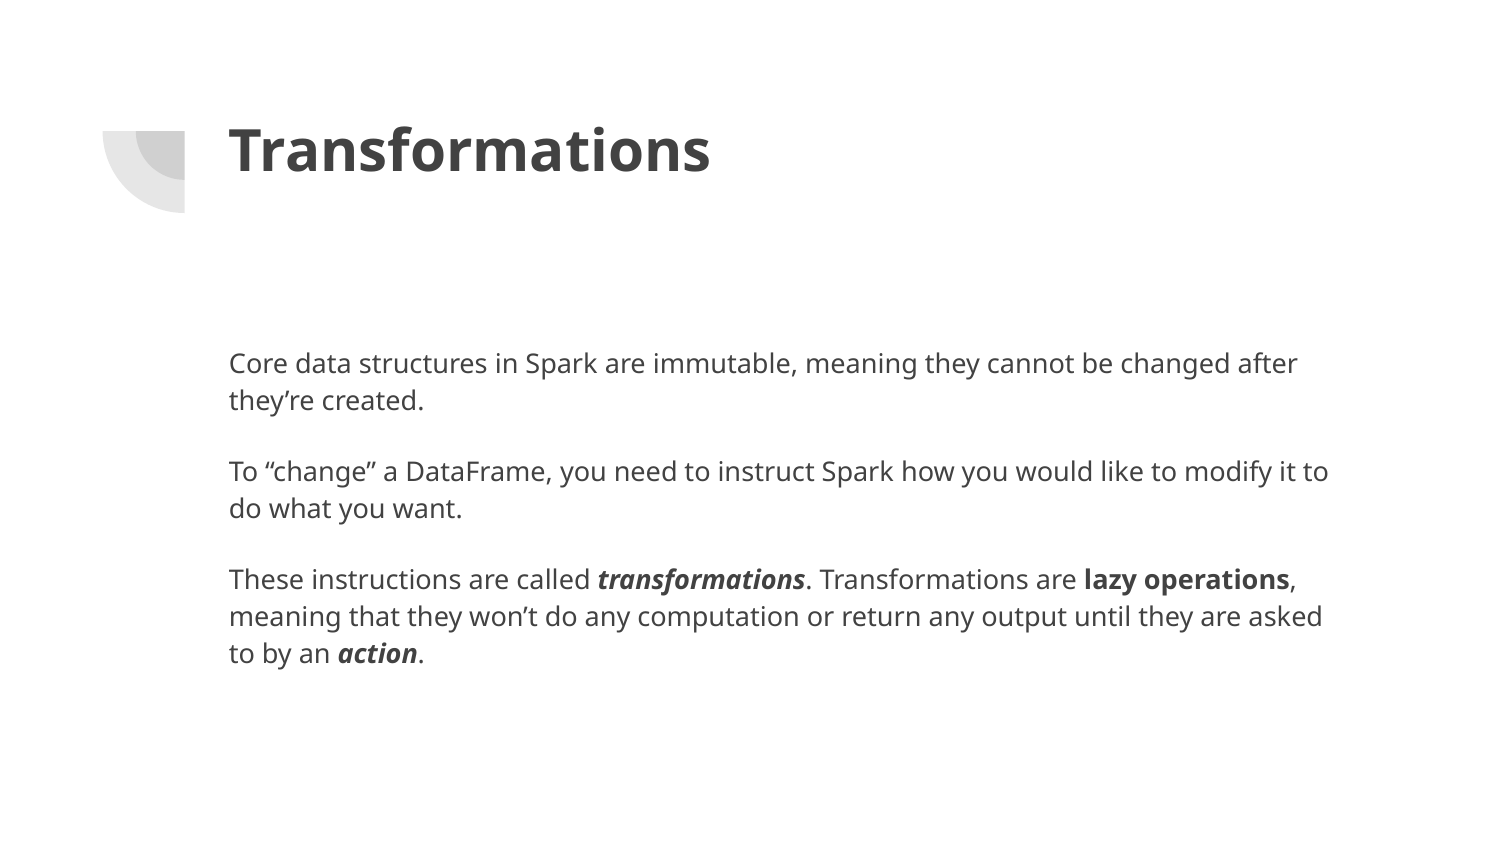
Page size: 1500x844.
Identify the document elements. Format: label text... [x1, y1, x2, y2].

list Core data structures in Spark are immutable, meaning they cannot be changed after they’re created. To “change” a DataFrame, you need to instruct Spark how you would like to modify it to do what you want. These instructions are called transformations. Transformations are lazy operations, meaning that they won’t do any computation or return any output until they are asked to by an action. [213, 326, 1368, 832]
title Transformations [213, 98, 1368, 263]
